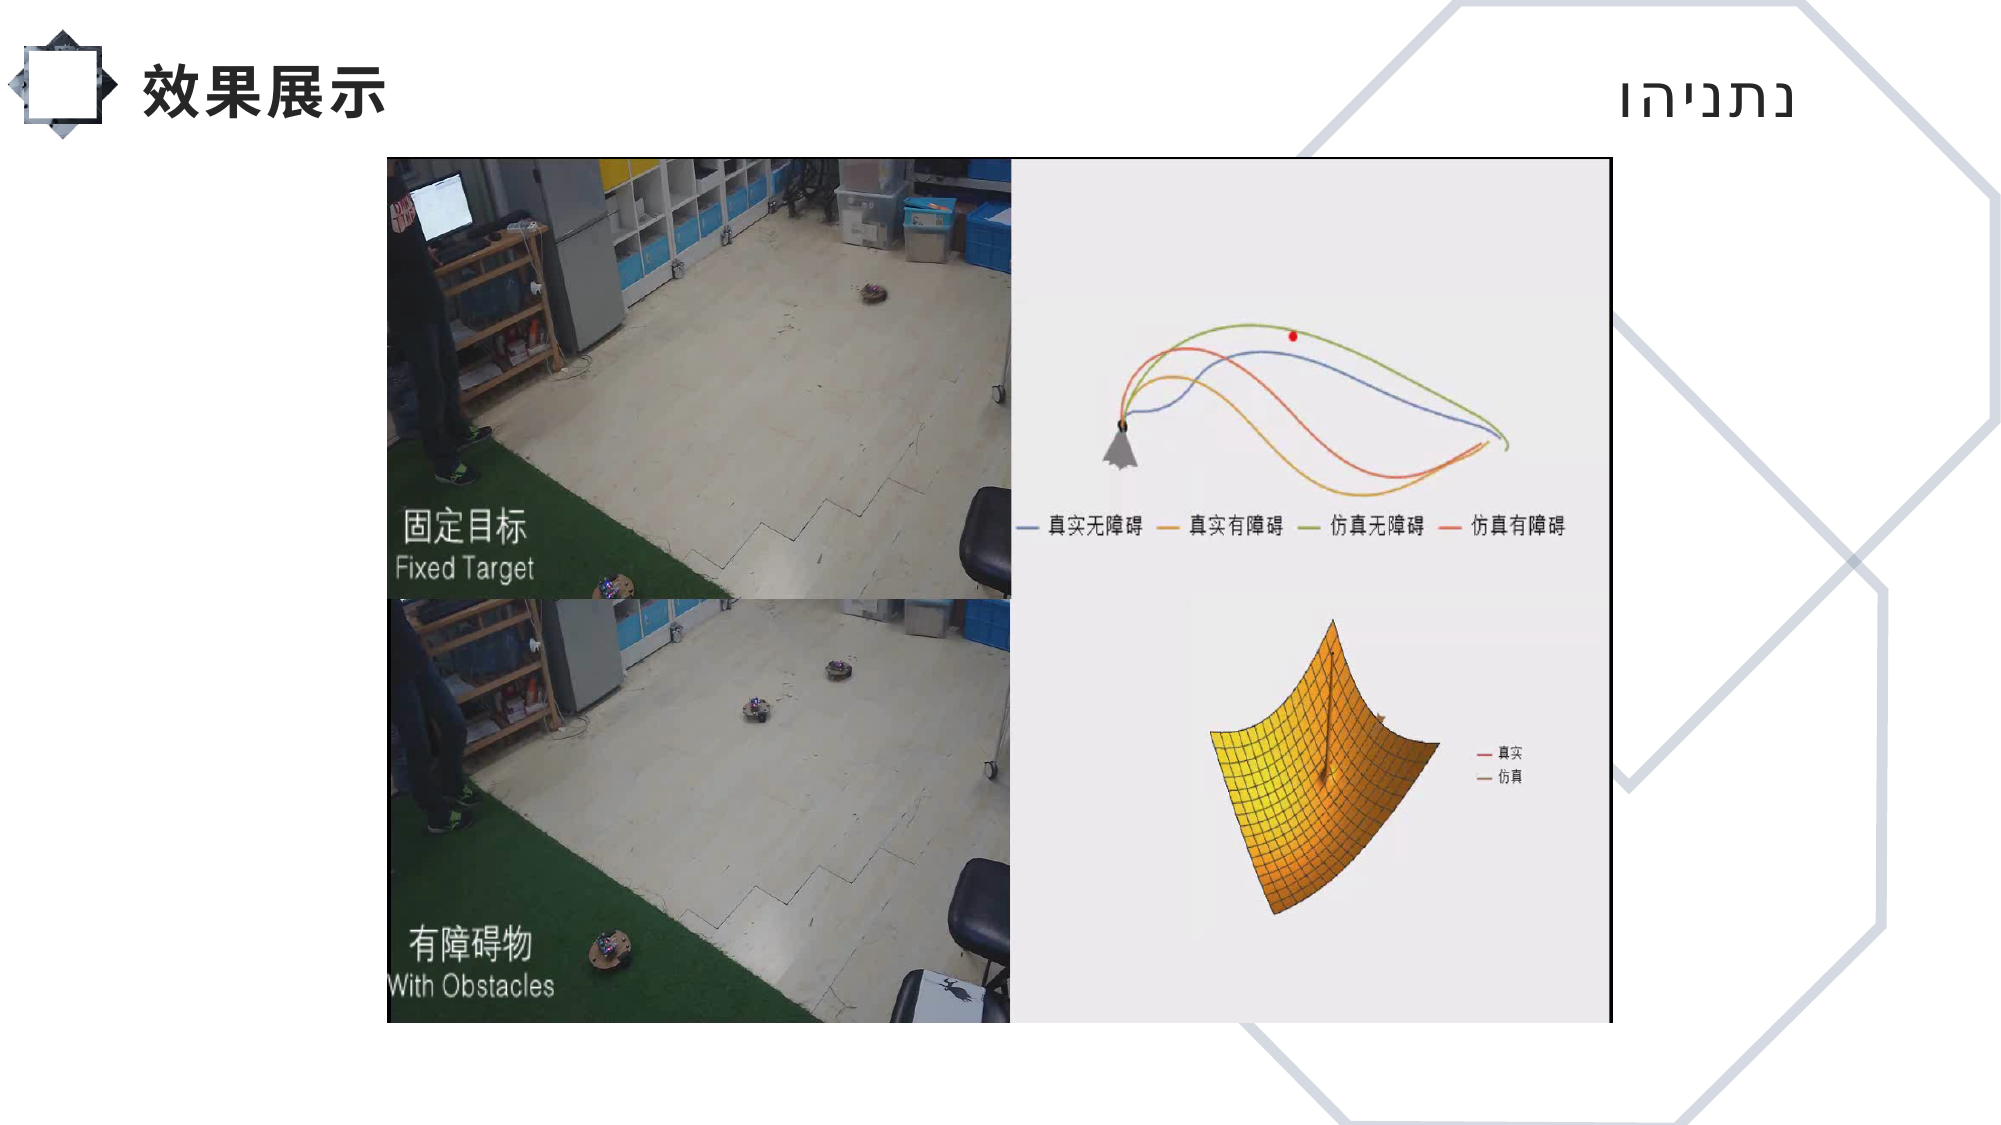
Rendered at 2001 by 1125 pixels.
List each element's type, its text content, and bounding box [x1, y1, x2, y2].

title 效果展示 [127, 47, 638, 121]
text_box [387, 156, 1613, 1024]
picture [7, 29, 118, 140]
text_box נתניהו [1228, 47, 1951, 188]
slide_number [1412, 1041, 1856, 1094]
